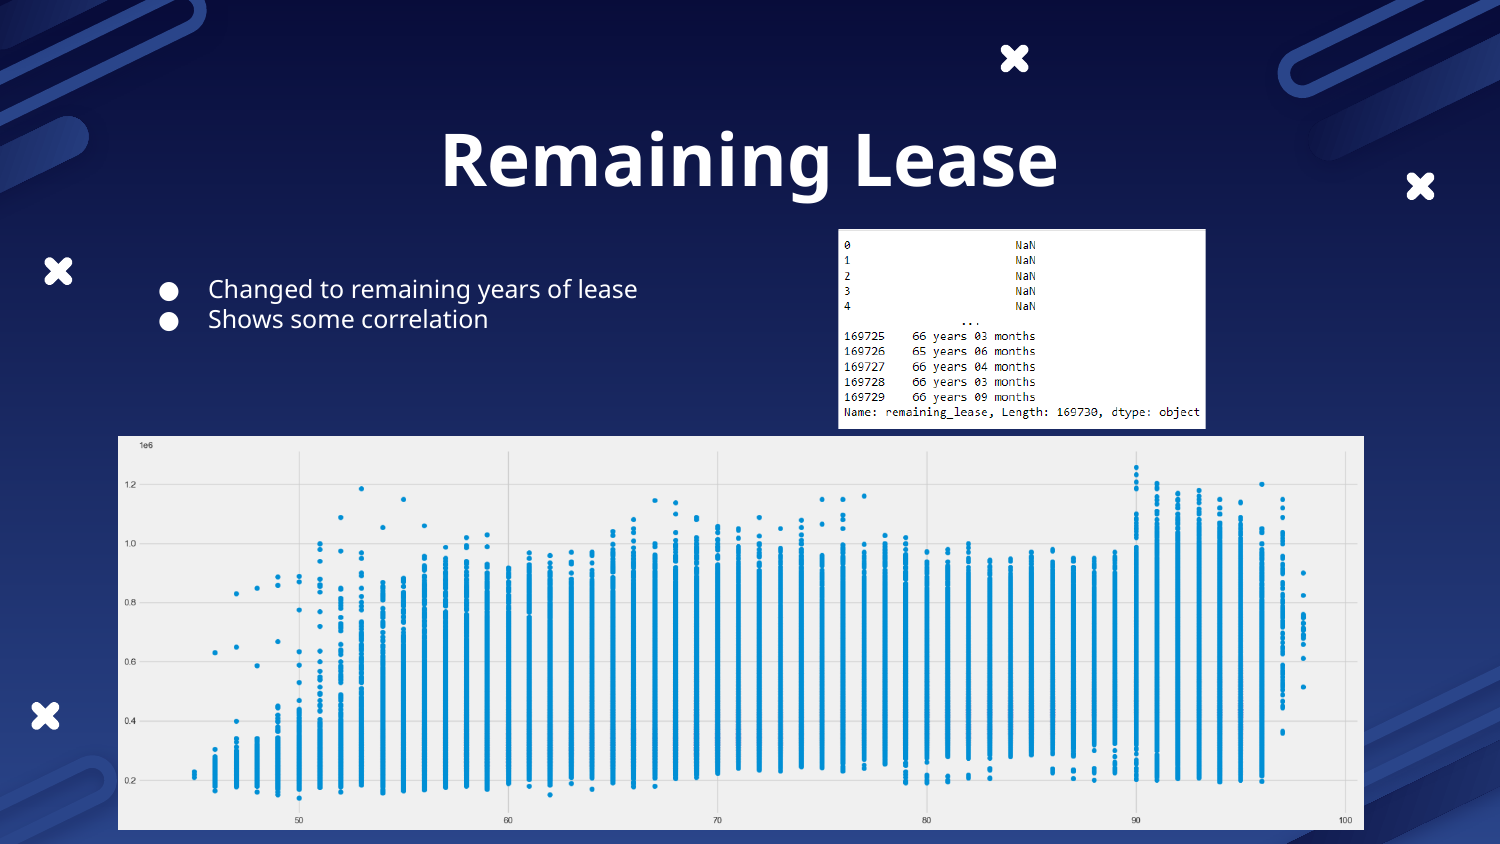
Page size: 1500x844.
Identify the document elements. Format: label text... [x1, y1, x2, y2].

picture [117, 436, 1364, 830]
title Remaining Lease [118, 98, 1382, 192]
subtitle Changed to remaining years of lease Shows some correlation [118, 229, 719, 400]
picture [838, 228, 1206, 429]
